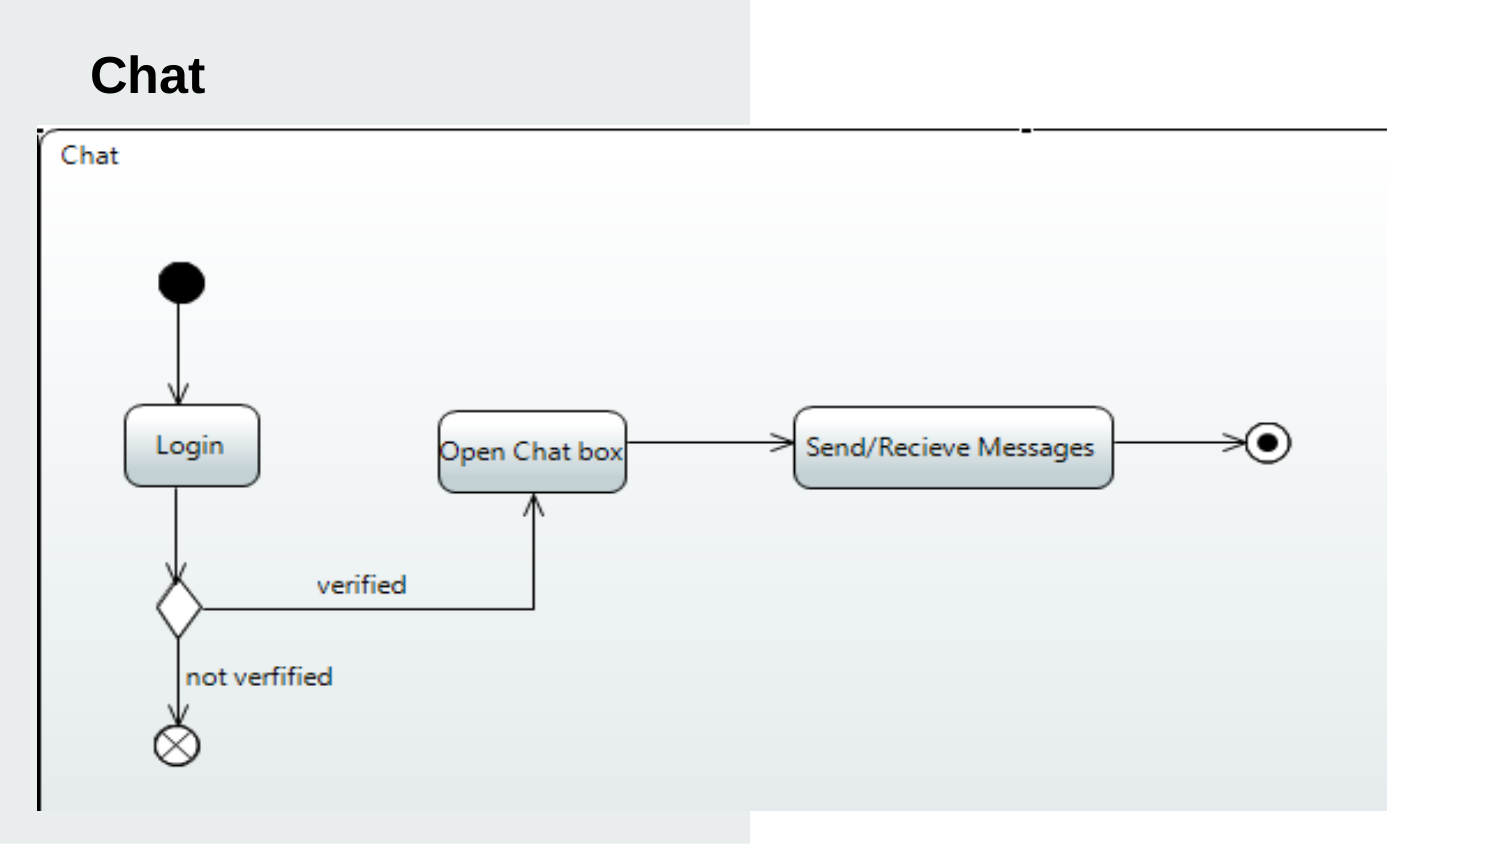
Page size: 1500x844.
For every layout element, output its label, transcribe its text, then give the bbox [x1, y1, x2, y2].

text_box Chat [74, 18, 277, 124]
picture [37, 125, 1387, 811]
